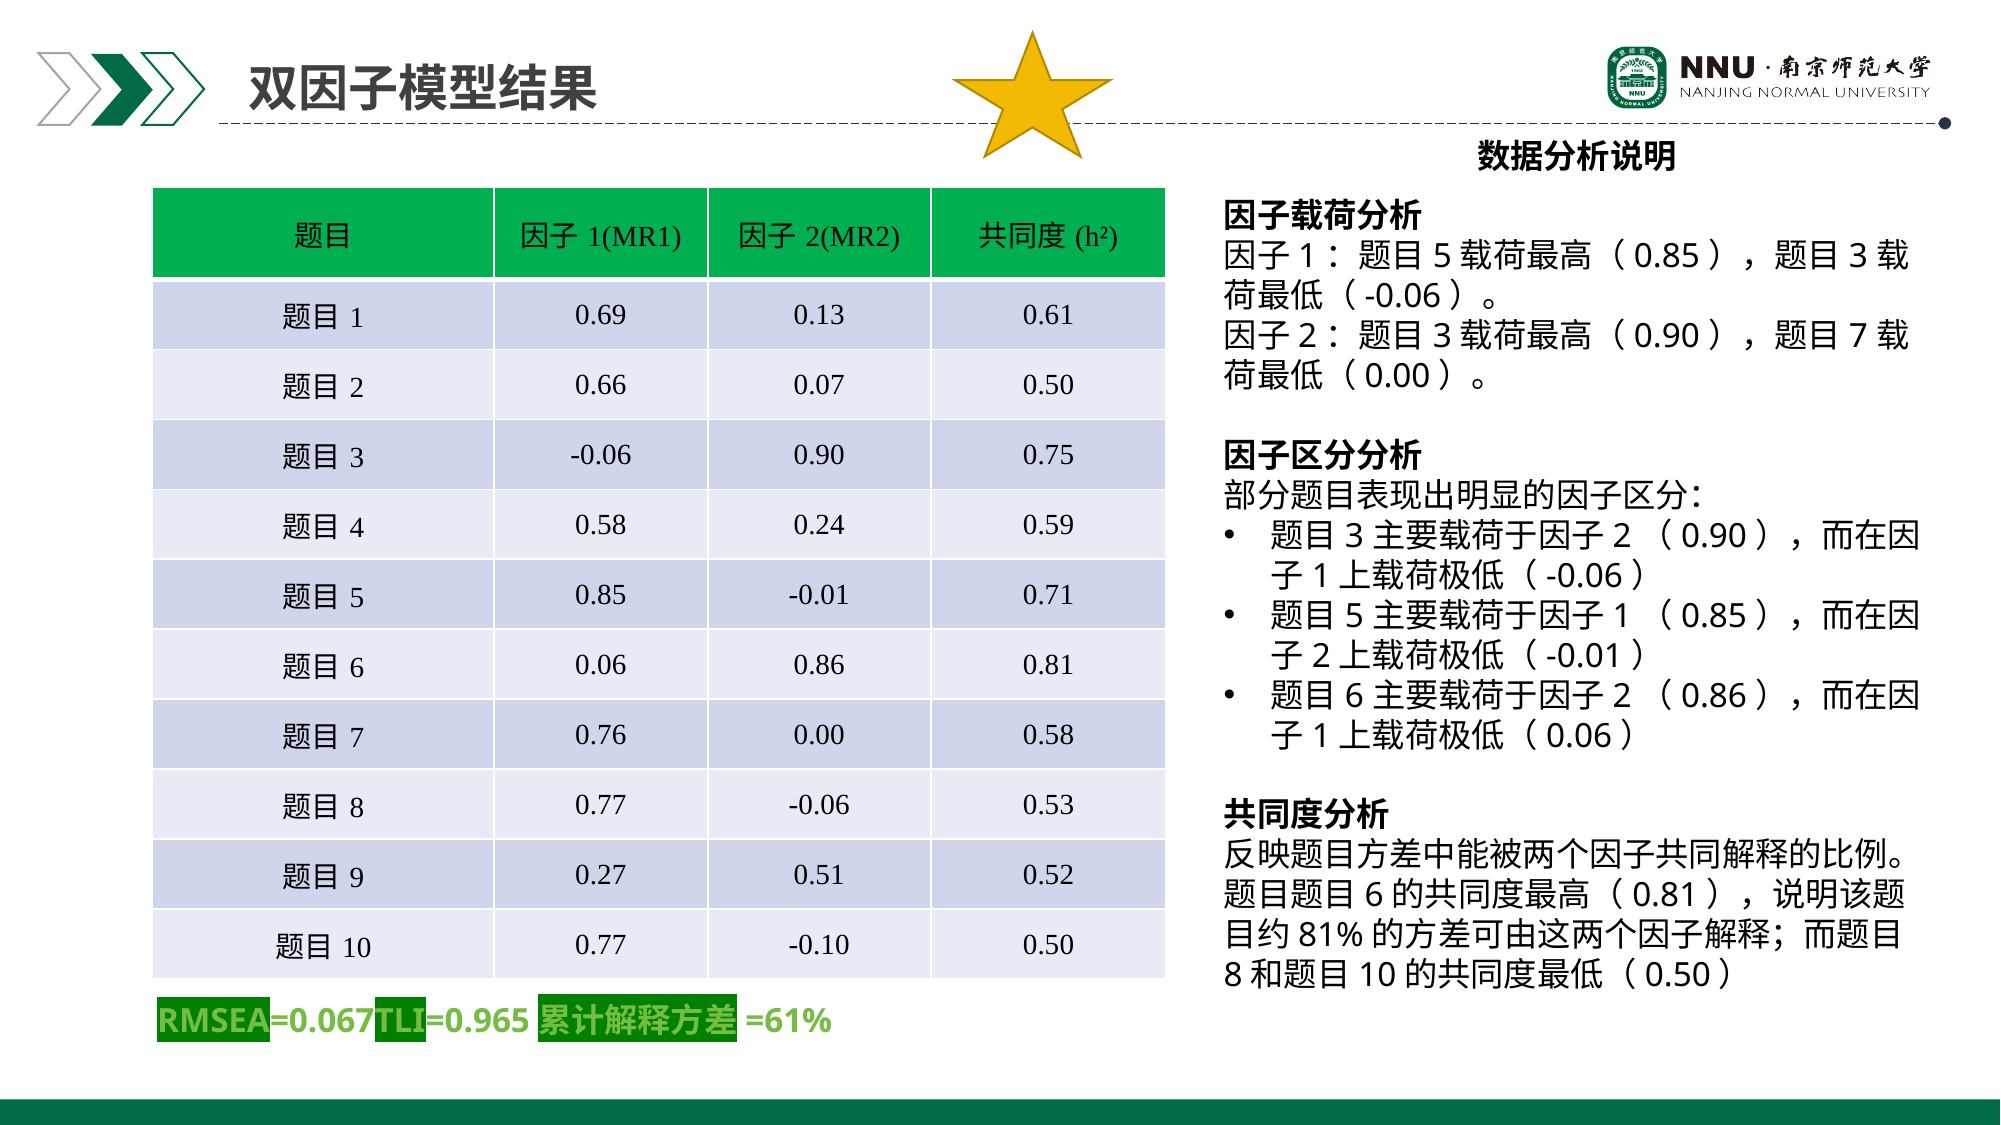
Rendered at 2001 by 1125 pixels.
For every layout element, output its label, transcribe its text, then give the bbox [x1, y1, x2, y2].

text_box [38, 53, 101, 125]
table_cell 题目7 [153, 700, 493, 768]
table_cell 0.76 [495, 700, 707, 768]
table_cell 题目10 [153, 910, 493, 978]
table_cell 0.50 [932, 910, 1165, 978]
table_cell 0.27 [495, 840, 707, 908]
table_cell 题目6 [153, 630, 493, 698]
table_cell 0.58 [932, 700, 1165, 768]
table_cell 0.66 [495, 350, 707, 419]
table_cell 0.77 [495, 770, 707, 838]
table_header 题目 [153, 188, 493, 277]
text_box RMSEA=0.067TLI=0.965累计解释方差=61% [142, 991, 1327, 1047]
table_cell 0.53 [932, 770, 1165, 838]
table_cell 题目3 [153, 420, 493, 489]
table_cell 0.24 [709, 490, 930, 558]
table_cell 题目1 [153, 282, 493, 349]
table_cell 题目8 [153, 770, 493, 838]
table_cell 0.52 [932, 840, 1165, 908]
table_cell 0.61 [932, 282, 1165, 349]
table_cell 0.77 [495, 910, 707, 978]
table_cell 题目9 [153, 840, 493, 908]
text_box [142, 53, 205, 125]
table_cell 0.07 [709, 350, 930, 419]
text_box [0, 1098, 2000, 1125]
text_box [982, 124, 1083, 160]
text_box 双因子模型结果 [233, 49, 614, 122]
text_box 数据分析说明 因子载荷分析 因子1：题目5载荷最高（0.85），题目3载荷最低（-0.06）。 因子2：题目3载荷最高（0.90），题目7载荷最低（0.00）。 因子区分分析 部分题目表现出明显的因子区分： 题目3主要载荷于因子2（0.90），而在因子1上载荷极低（-0.06） 题目5主要载荷于因子1（0.85），而在因子2上载荷极低（-0.01） 题目6主要载荷于因子2（0.86），而在因子1上载荷极低（0.06） 共同度分析 反映题目方差中能被两个因子共同解释的比例。题目题目6的共同度最高（0.81），说明该题目约81%的方差可由这两个因子解释；而题目8和题目10的共同度最低（0.50） [1208, 127, 1945, 1001]
table_cell -0.06 [495, 420, 707, 489]
table_cell 0.75 [932, 420, 1165, 489]
table_cell 0.50 [932, 350, 1165, 419]
text_box [90, 53, 153, 126]
table_cell 0.86 [709, 630, 930, 698]
table_cell 0.58 [495, 490, 707, 558]
table_cell 0.00 [709, 700, 930, 768]
table_header 因子2(MR2) [709, 188, 930, 277]
text_box [951, 29, 1114, 122]
table_cell 0.51 [709, 840, 930, 908]
table_cell -0.06 [709, 770, 930, 838]
table_cell 0.13 [709, 282, 930, 349]
table_cell 题目5 [153, 560, 493, 628]
table_cell 0.69 [495, 282, 707, 349]
table_cell -0.10 [709, 910, 930, 978]
table_header 因子1(MR1) [495, 188, 707, 277]
table_cell 0.85 [495, 560, 707, 628]
table_cell 题目2 [153, 350, 493, 419]
table_cell 0.81 [932, 630, 1165, 698]
table_cell 0.59 [932, 490, 1165, 558]
picture [1583, 0, 1960, 215]
table_cell 0.71 [932, 560, 1165, 628]
table_cell 0.90 [709, 420, 930, 489]
table_cell 0.06 [495, 630, 707, 698]
table_cell -0.01 [709, 560, 930, 628]
table_header 共同度(h²) [932, 188, 1165, 277]
table_cell 题目4 [153, 490, 493, 558]
